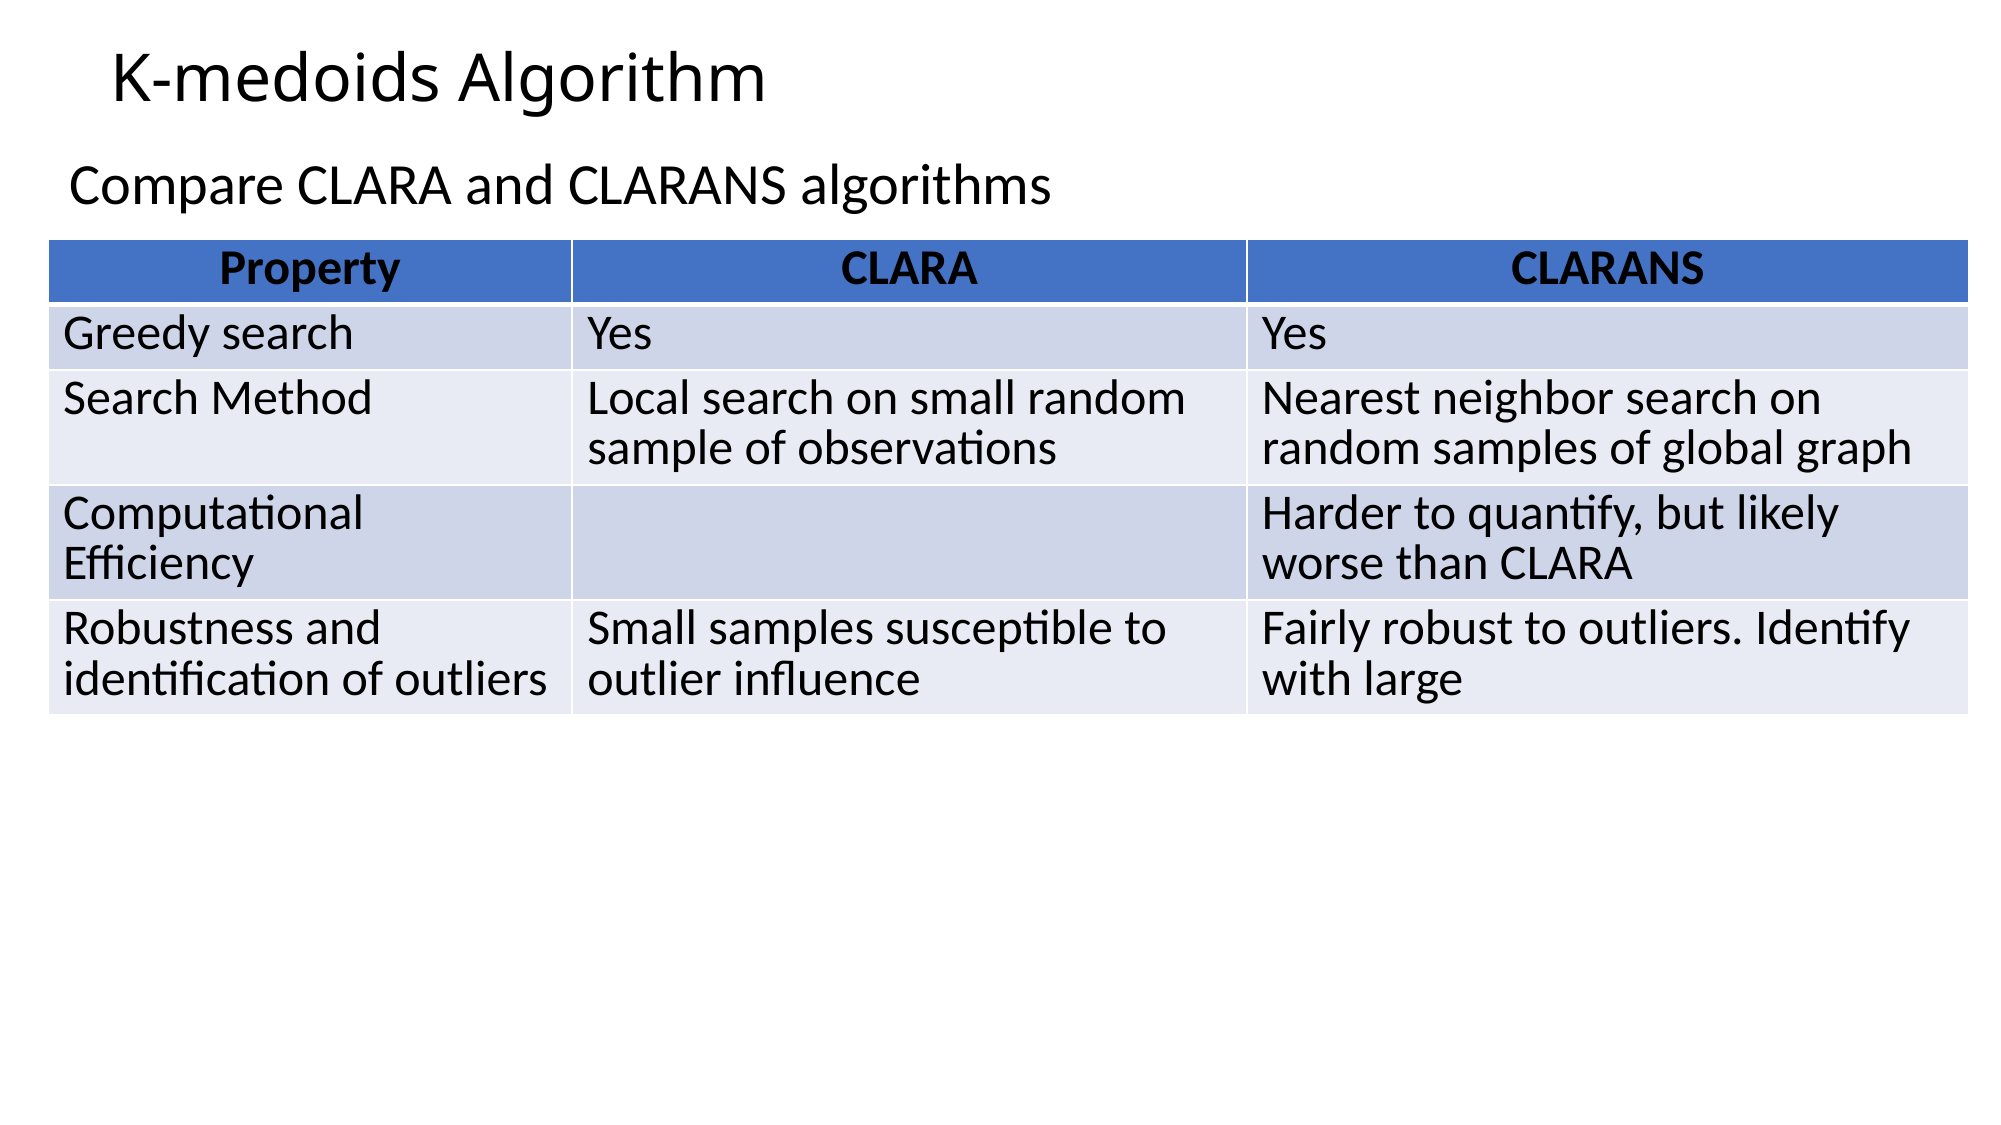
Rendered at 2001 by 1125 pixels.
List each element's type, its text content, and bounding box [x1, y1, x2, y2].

title K-medoids Algorithm [95, 36, 1821, 124]
list Compare CLARA and CLARANS algorithms [54, 146, 1946, 239]
